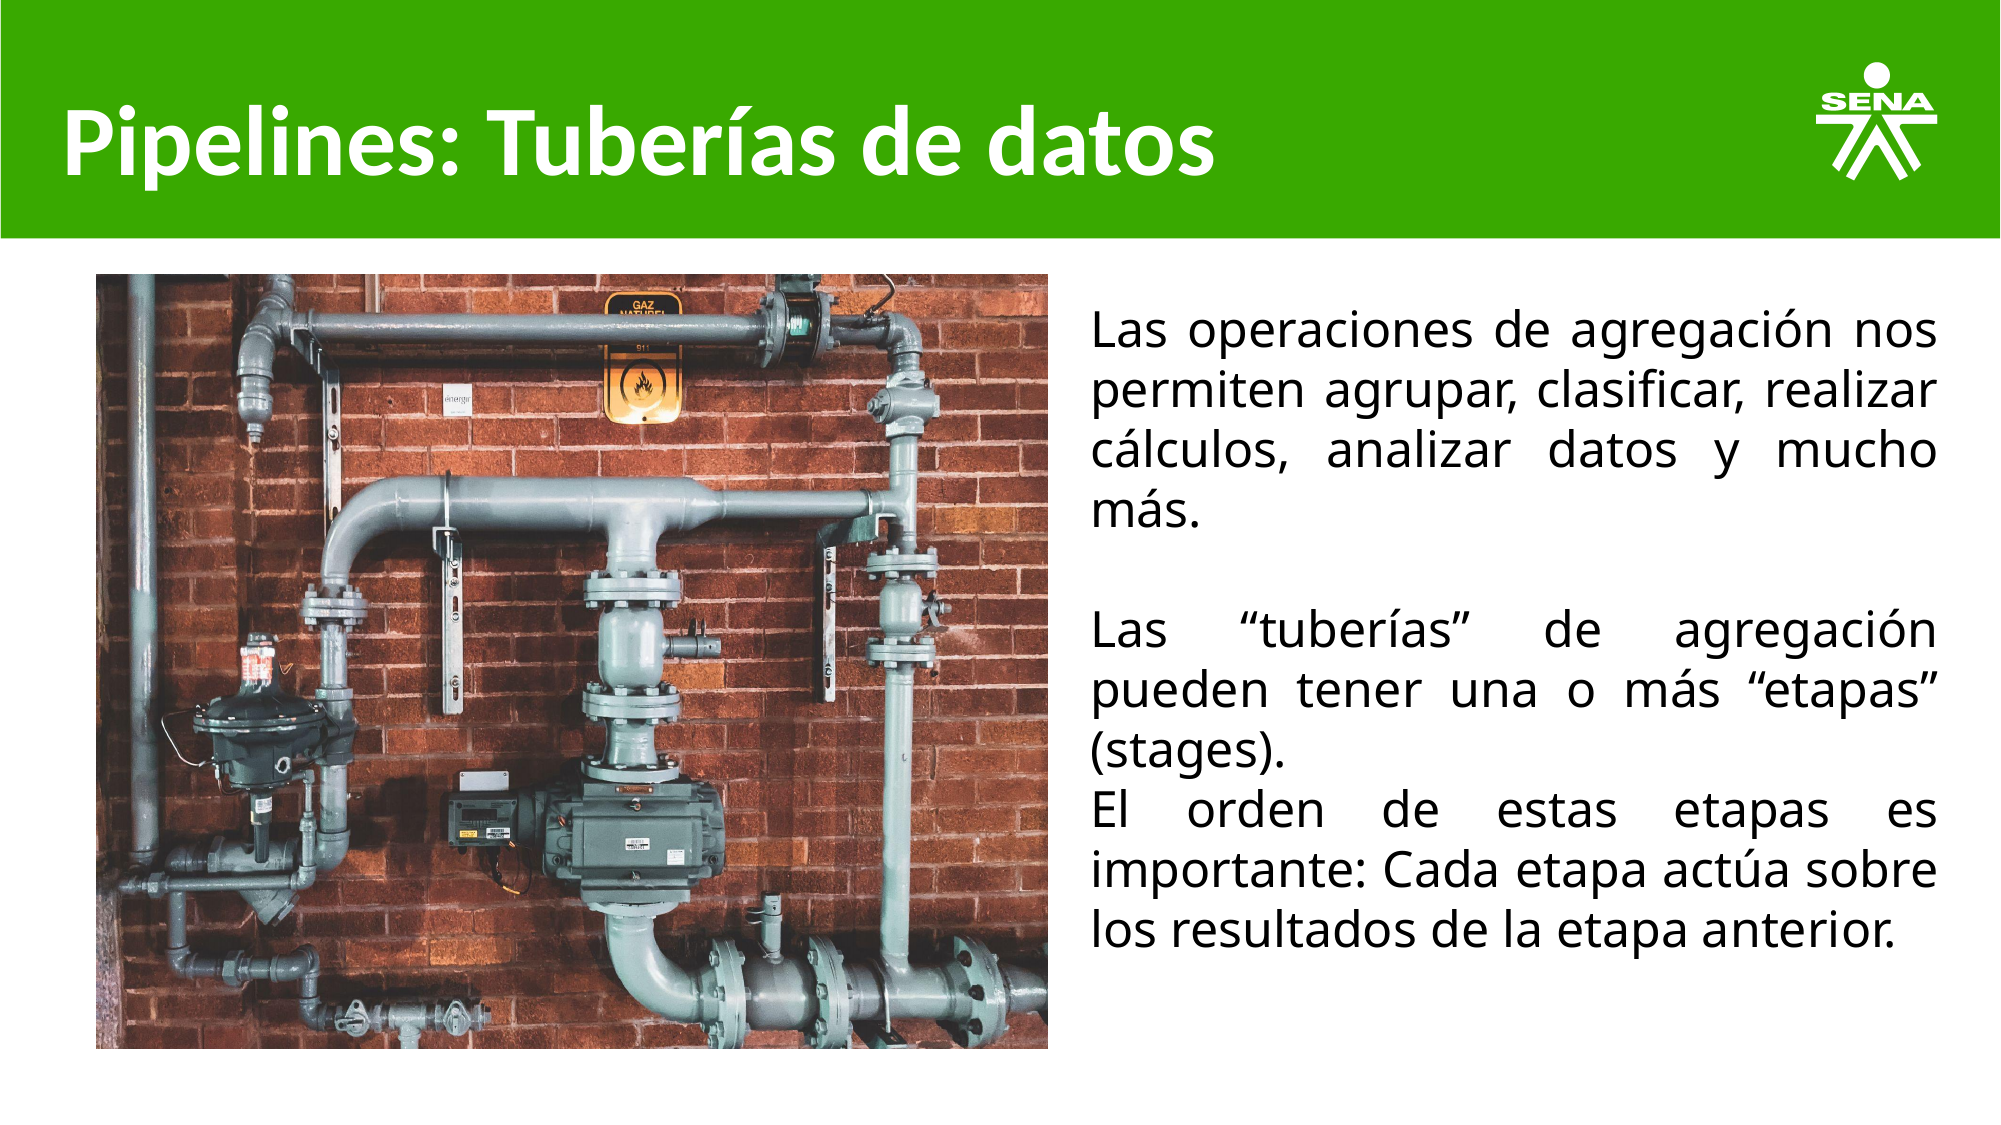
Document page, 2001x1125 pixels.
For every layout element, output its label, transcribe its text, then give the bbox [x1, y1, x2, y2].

title Pipelines: Tuberías de datos [47, 68, 1773, 272]
picture [0, 0, 2001, 1125]
text_box Las operaciones de agregación nos permiten agrupar, clasificar, realizar cálculos, analizar datos y mucho más. Las “tuberías” de agregación pueden tener una o más “etapas” (stages). El orden de estas etapas es importante: Cada etapa actúa sobre los resultados de la etapa anterior. [1075, 290, 1954, 966]
